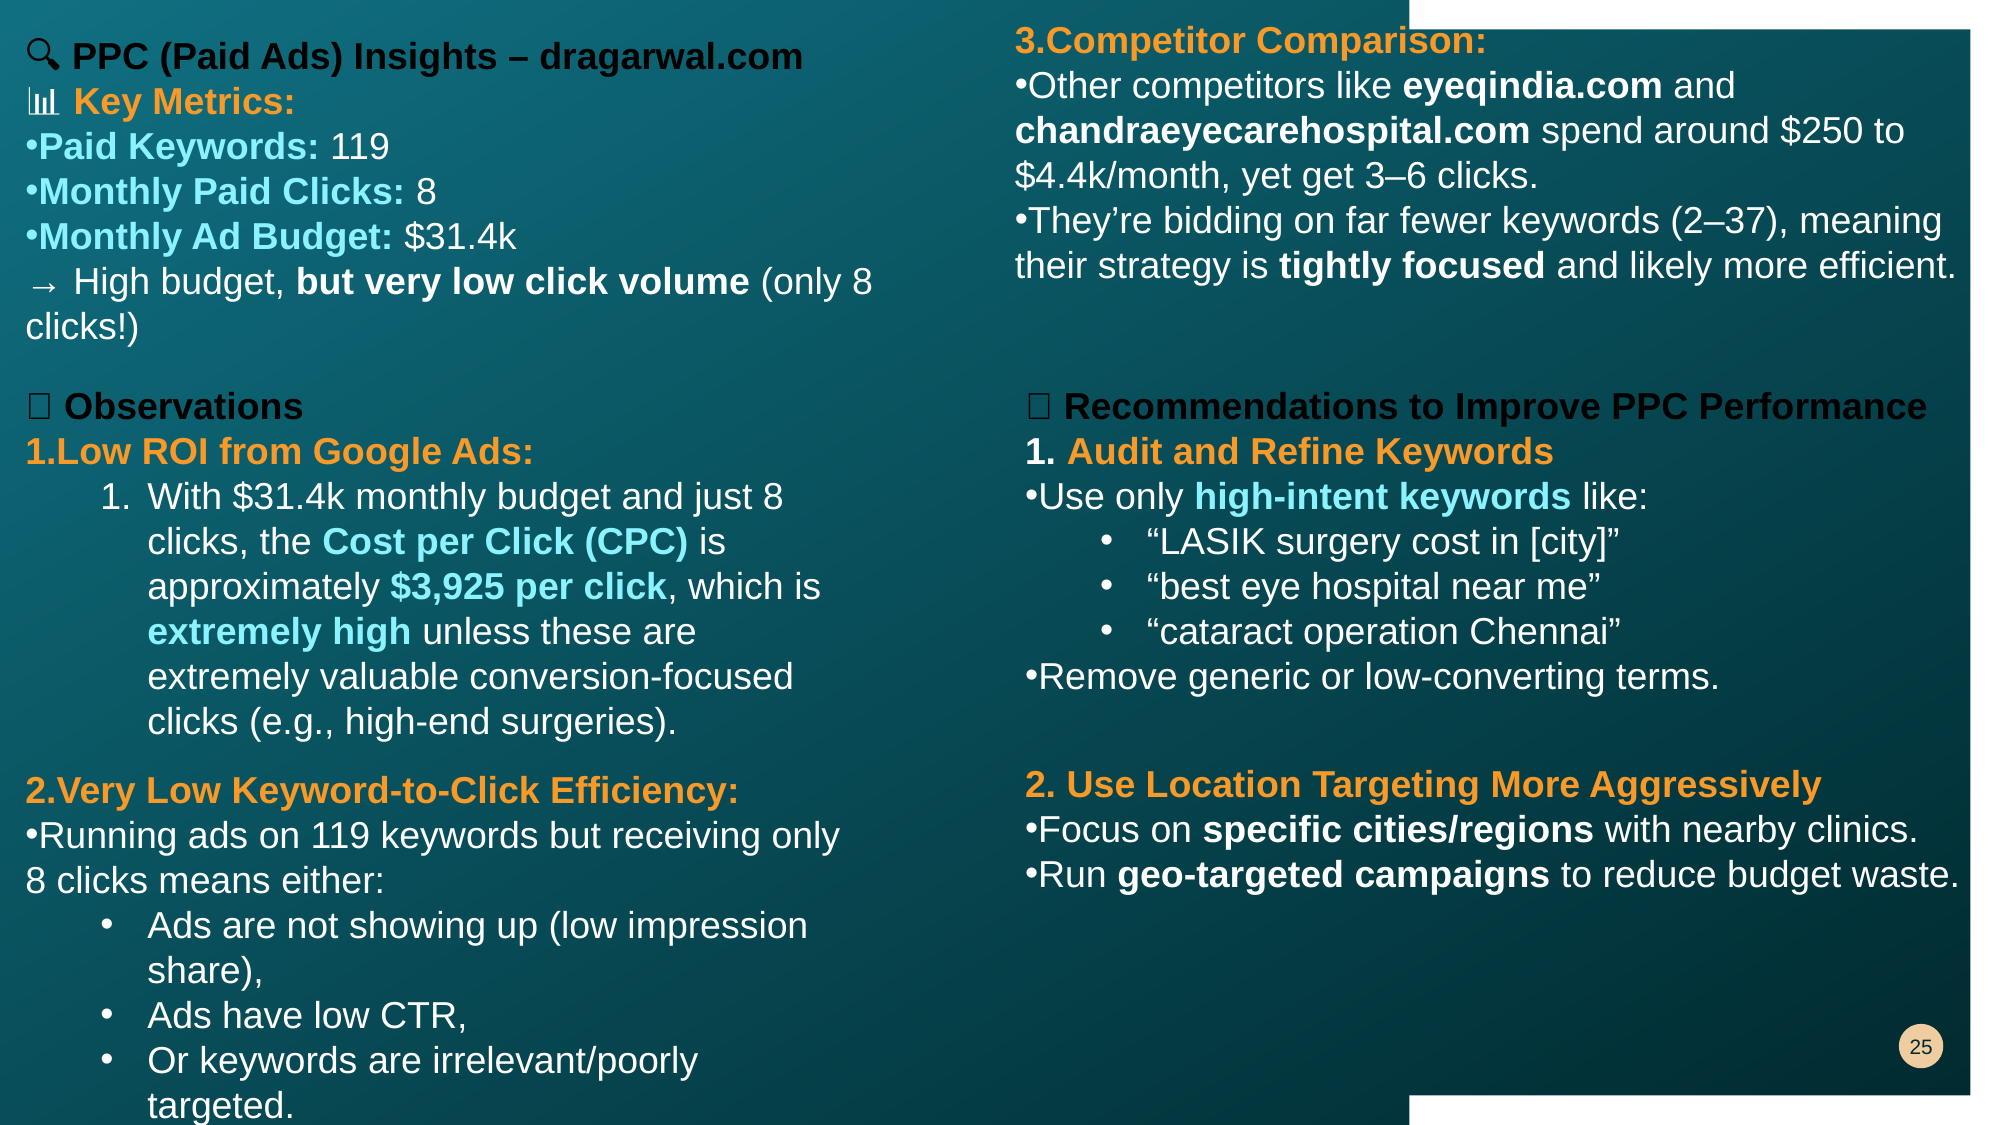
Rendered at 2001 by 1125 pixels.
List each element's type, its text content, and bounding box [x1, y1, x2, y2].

text_box 2.Very Low Keyword-to-Click Efficiency: Running ads on 119 keywords but receiving only 8 clicks means either: Ads are not showing up (low impression share), Ads have low CTR, Or keywords are irrelevant/poorly targeted. [10, 758, 865, 1125]
text_box 🧠 Observations Low ROI from Google Ads: With $31.4k monthly budget and just 8 clicks, the Cost per Click (CPC) is approximately $3,925 per click, which is extremely high unless these are extremely valuable conversion-focused clicks (e.g., high-end surgeries). [10, 374, 879, 750]
text_box 🔍 PPC (Paid Ads) Insights – dragarwal.com 📊 Key Metrics: Paid Keywords: 119 Monthly Paid Clicks: 8 Monthly Ad Budget: $31.4k → High budget, but very low click volume (only 8 clicks!) [10, 24, 1011, 355]
slide_number 25 [1898, 1023, 1944, 1069]
text_box 2. Use Location Targeting More Aggressively Focus on specific cities/regions with nearby clinics. Run geo-targeted campaigns to reduce budget waste. [1010, 753, 2000, 903]
text_box ✅ Recommendations to Improve PPC Performance 1. Audit and Refine Keywords Use only high-intent keywords like: “LASIK surgery cost in [city]” “best eye hospital near me” “cataract operation Chennai” Remove generic or low-converting terms. [1010, 374, 2000, 705]
text_box 3.Competitor Comparison: Other competitors like eyeqindia.com and chandraeyecarehospital.com spend around $250 to $4.4k/month, yet get 3–6 clicks. They’re bidding on far fewer keywords (2–37), meaning their strategy is tightly focused and likely more efficient. [999, 8, 2000, 294]
